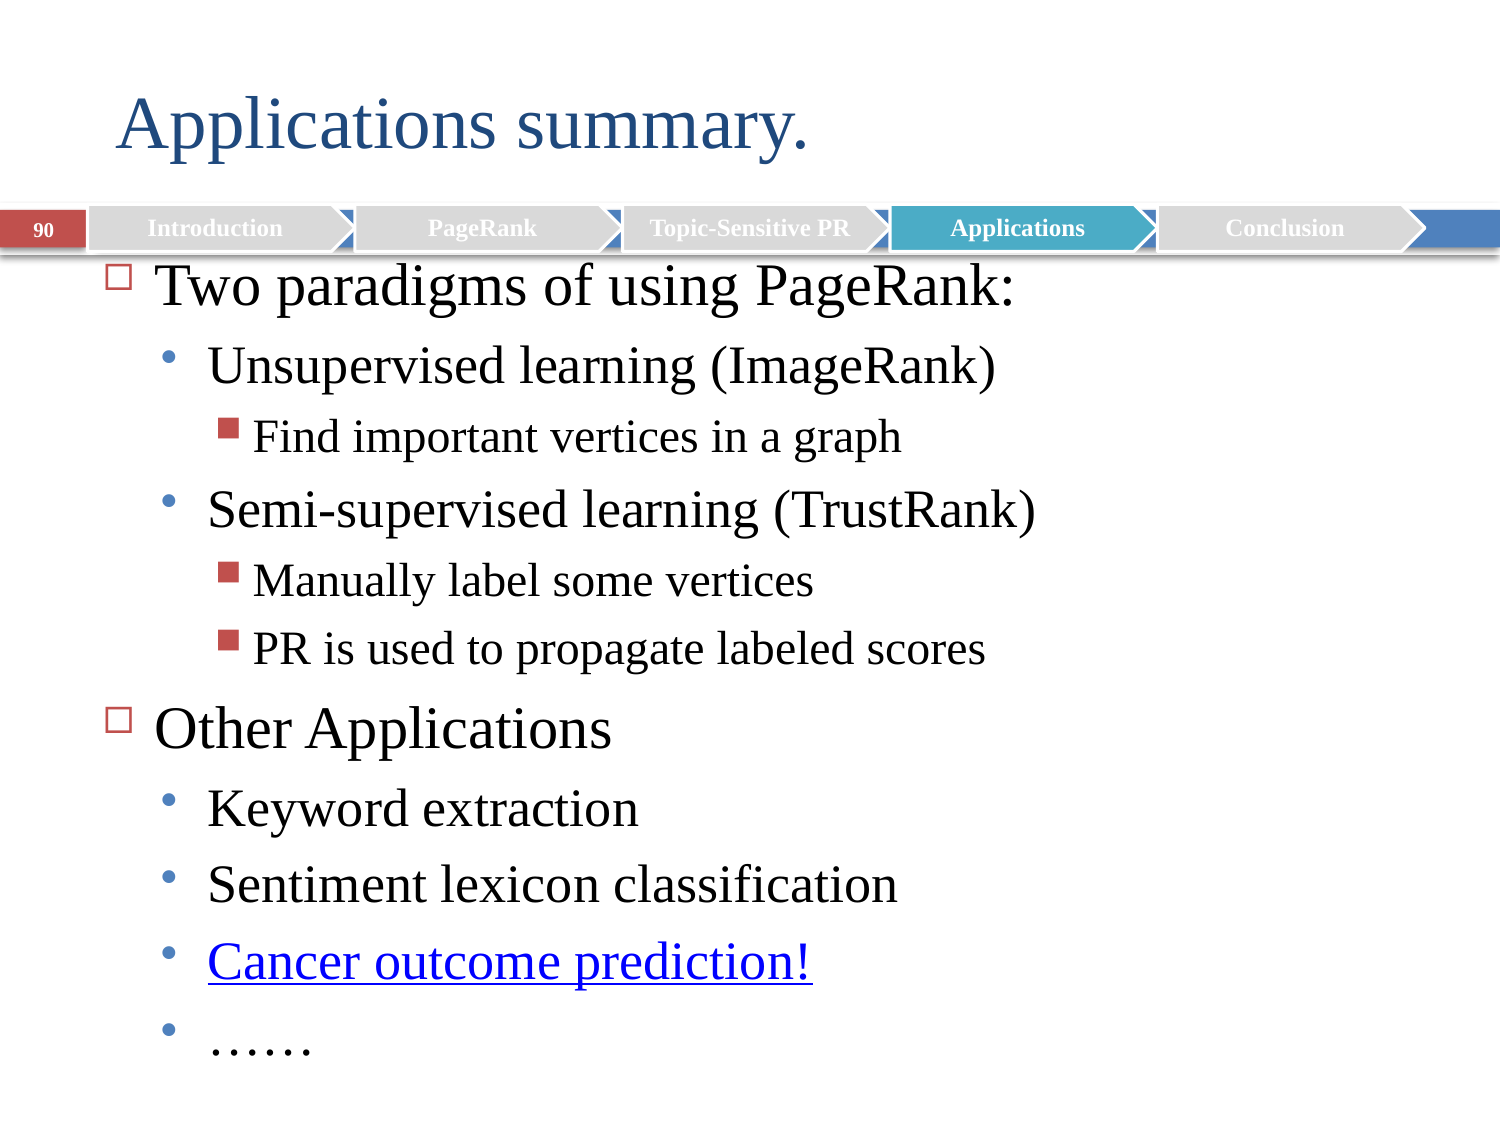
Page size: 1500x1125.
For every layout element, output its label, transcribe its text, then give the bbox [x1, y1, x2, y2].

slide_number 90 [0, 208, 82, 249]
title Applications summary. [100, 37, 1439, 201]
list Two paradigms of using PageRank: Unsupervised learning (ImageRank) Find important vertices in a graph Semi-supervised learning (TrustRank) Manually label some vertices PR is used to propagate labeled scores Other Applications Keyword extraction Sentiment lexicon classification Cancer outcome prediction! …… [87, 260, 1426, 1063]
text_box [87, 203, 1426, 252]
